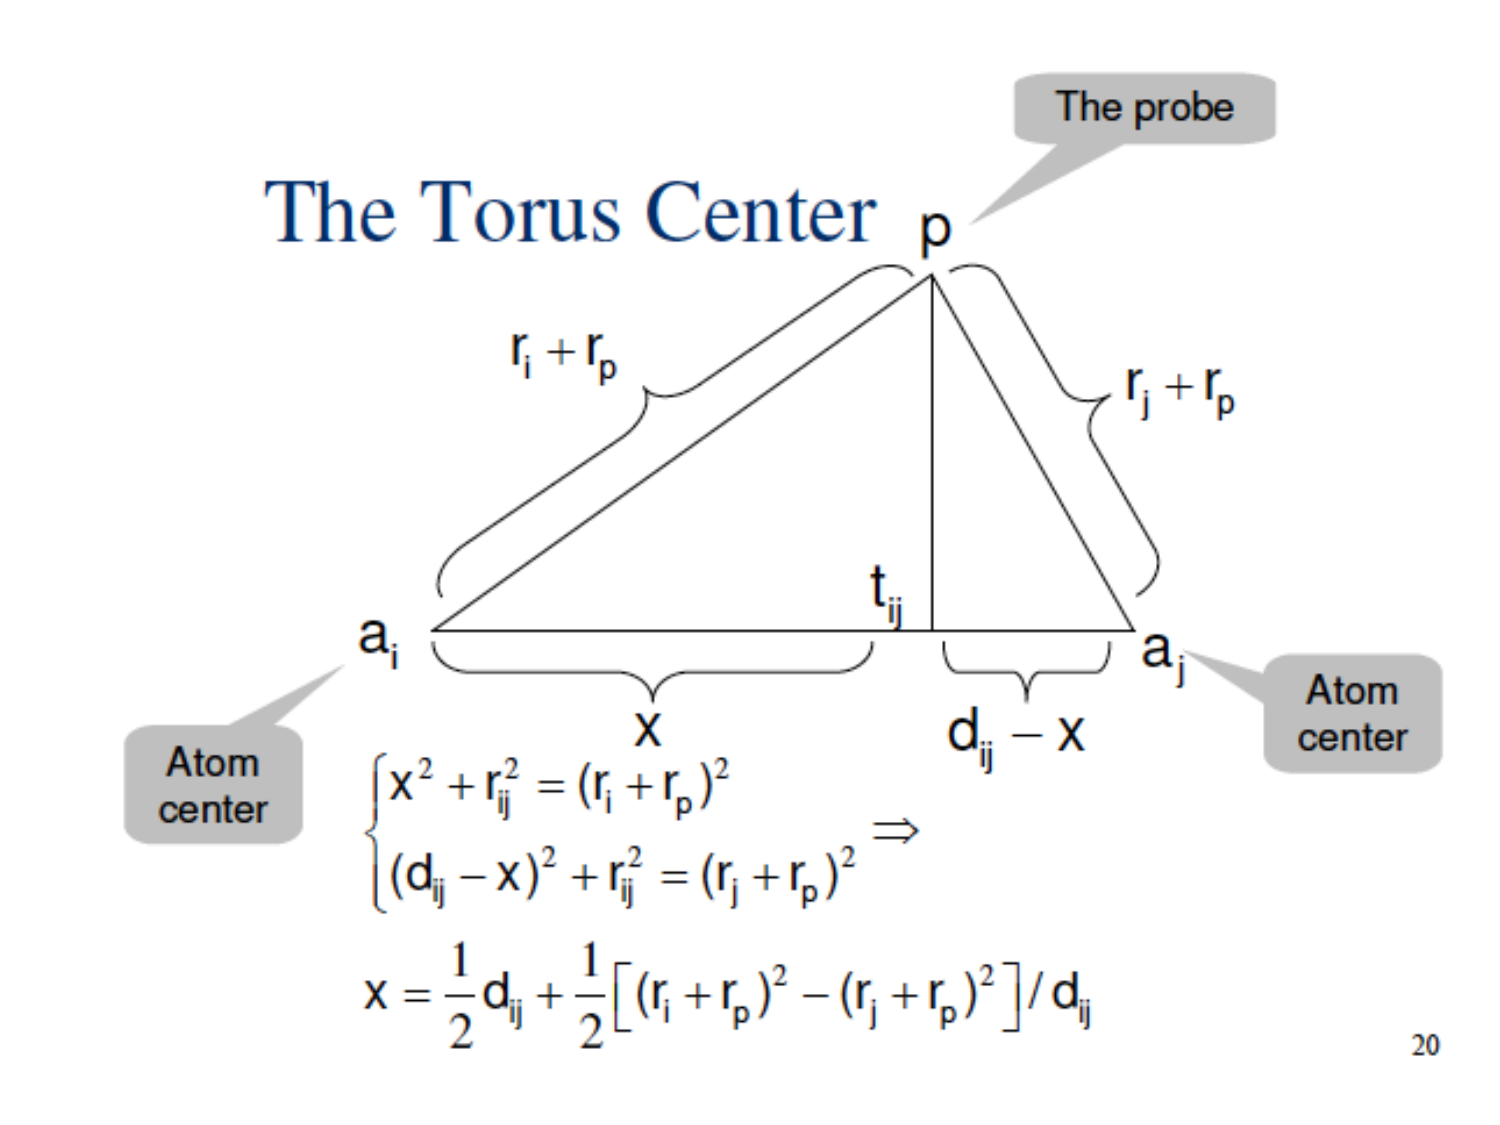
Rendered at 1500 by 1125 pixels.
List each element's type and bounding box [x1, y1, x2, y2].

list [0, 12, 1500, 1101]
